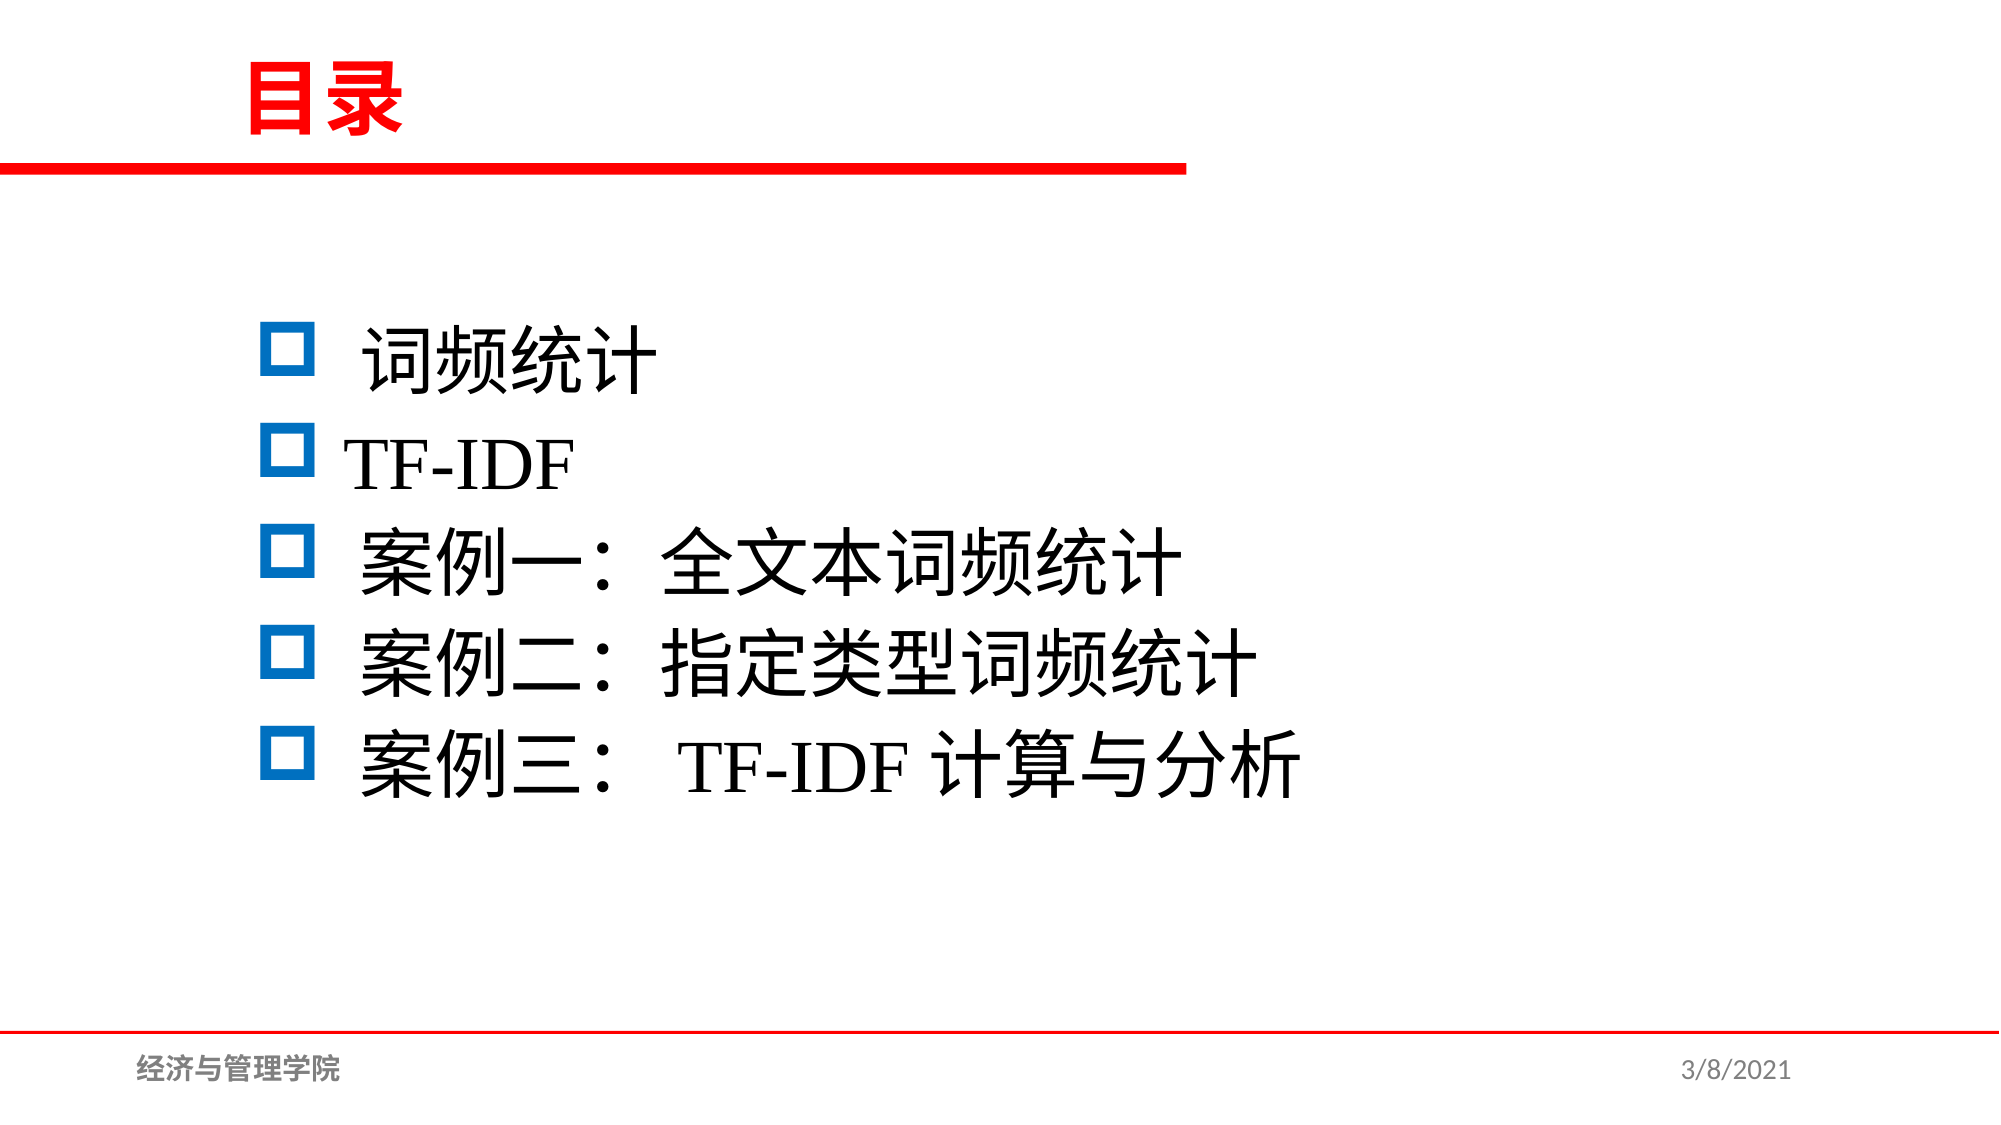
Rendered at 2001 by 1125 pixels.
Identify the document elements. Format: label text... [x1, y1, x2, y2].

text_box 目录 [239, 43, 960, 153]
list 词频统计 TF-IDF 案例一：全文本词频统计 案例二：指定类型词频统计 案例三：TF-IDF计算与分析 [220, 202, 1820, 913]
